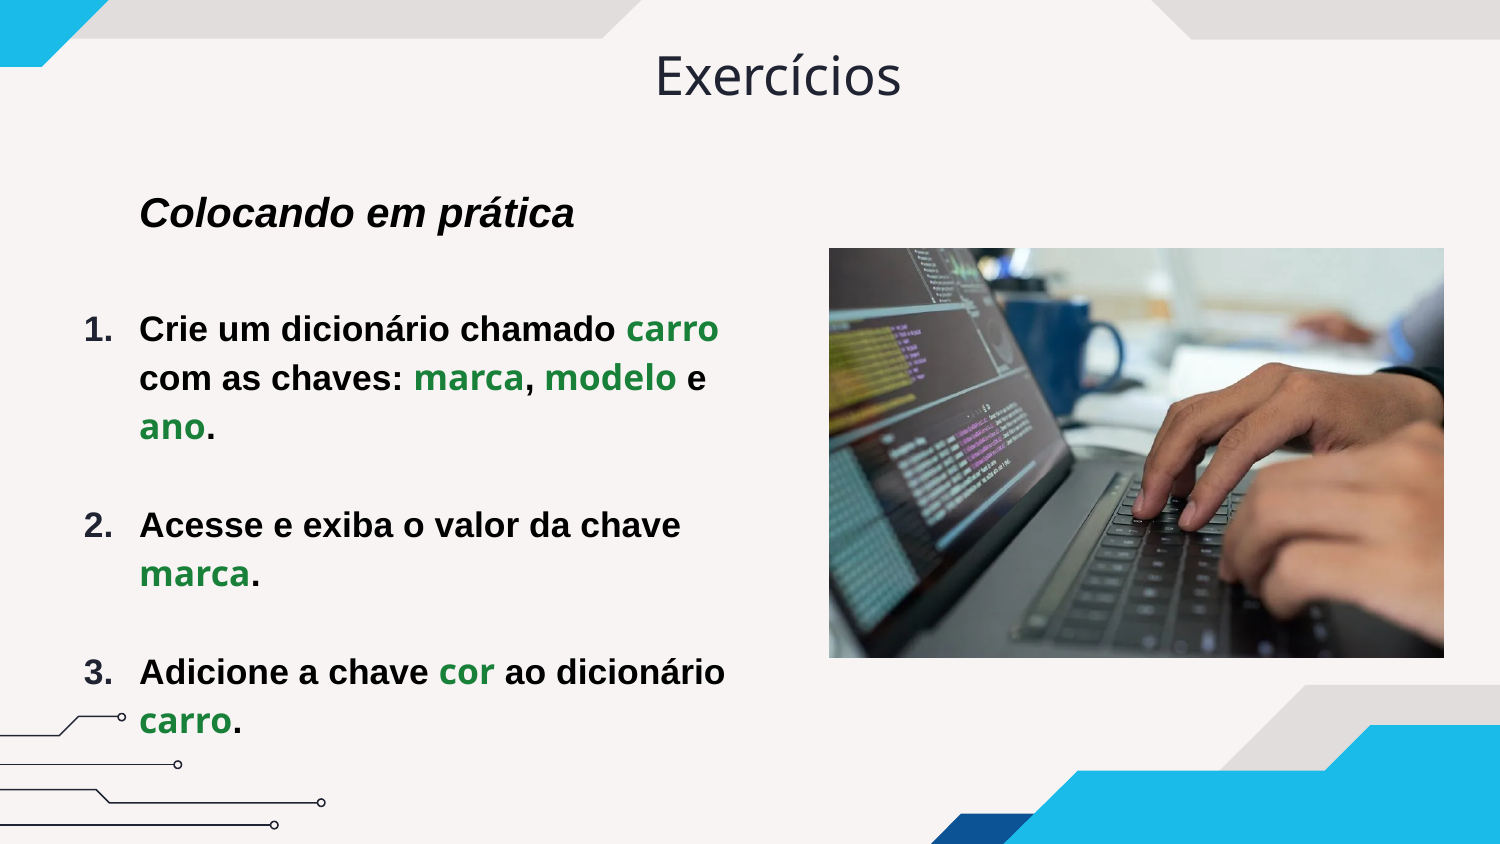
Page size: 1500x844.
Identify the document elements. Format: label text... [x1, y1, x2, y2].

text_box Exercícios [410, 26, 1147, 122]
picture [829, 248, 1444, 658]
subtitle Colocando em prática Crie um dicionário chamado carro com as chaves: marca, modelo e ano. Acesse e exiba o valor da chave marca. Adicione a chave cor ao dicionário carro. [49, 163, 804, 509]
